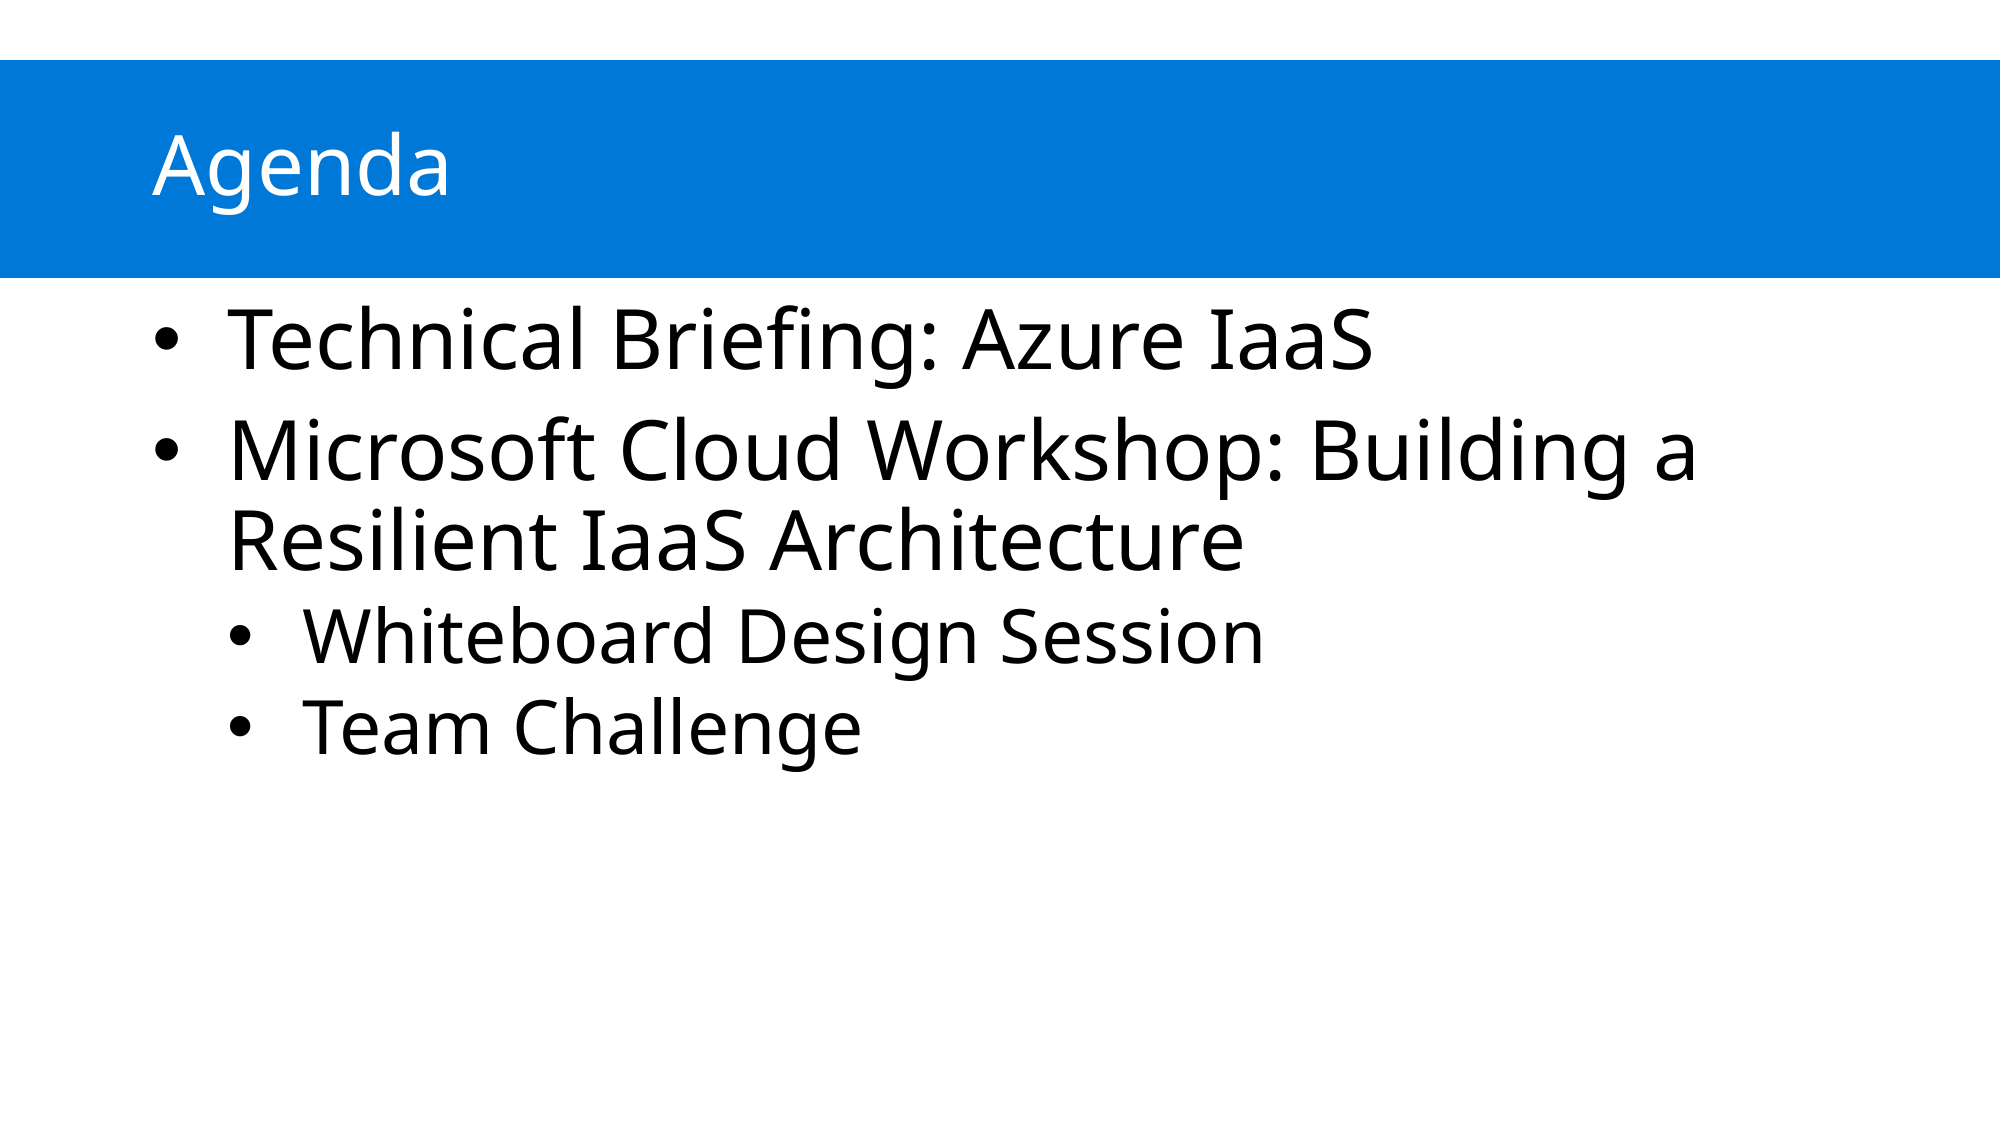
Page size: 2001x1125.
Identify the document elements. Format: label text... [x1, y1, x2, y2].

list Technical Briefing: Azure IaaS Microsoft Cloud Workshop: Building a Resilient IaaS Architecture Whiteboard Design Session Team Challenge [137, 290, 1863, 895]
picture [0, 60, 2000, 278]
